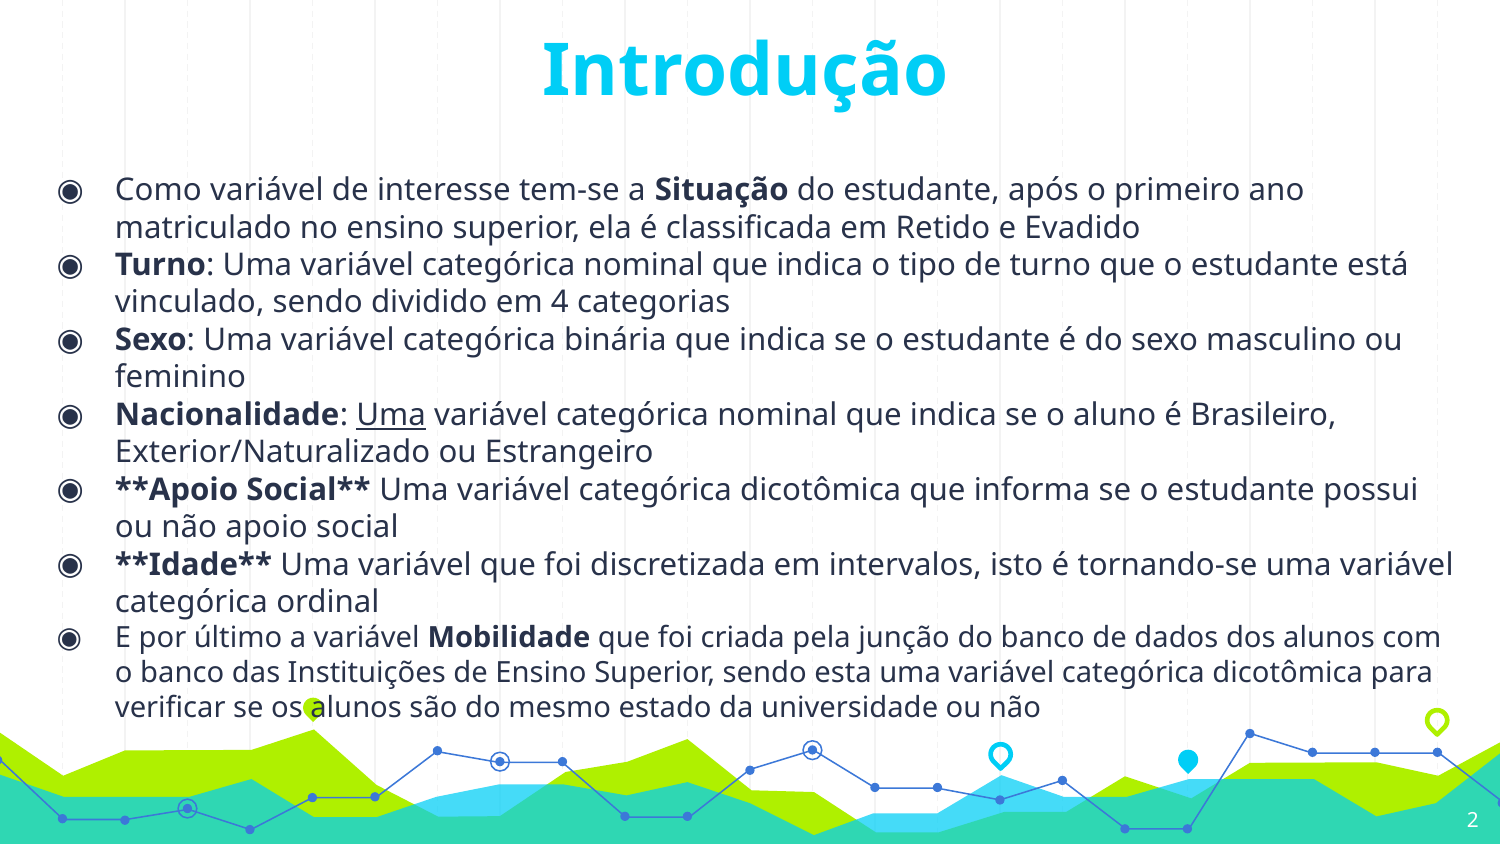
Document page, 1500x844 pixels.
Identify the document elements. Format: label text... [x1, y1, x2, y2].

list Como variável de interesse tem-se a Situação do estudante, após o primeiro ano matriculado no ensino superior, ela é classificada em Retido e Evadido Turno: Uma variável categórica nominal que indica o tipo de turno que o estudante está vinculado, sendo dividido em 4 categorias Sexo: Uma variável categórica binária que indica se o estudante é do sexo masculino ou feminino Nacionalidade: Uma variável categórica nominal que indica se o aluno é Brasileiro, Exterior/Naturalizado ou Estrangeiro **Apoio Social** Uma variável categórica dicotômica que informa se o estudante possui ou não apoio social **Idade** Uma variável que foi discretizada em intervalos, isto é tornando-se uma variável categórica ordinal E por último a variável Mobilidade que foi criada pela junção do banco de dados dos alunos com o banco das Instituições de Ensino Superior, sendo esta uma variável categórica dicotômica para verificar se os alunos são do mesmo estado da universidade ou não . [24, 154, 1477, 745]
title Introdução [171, 19, 1320, 125]
slide_number 2 [1403, 791, 1494, 844]
